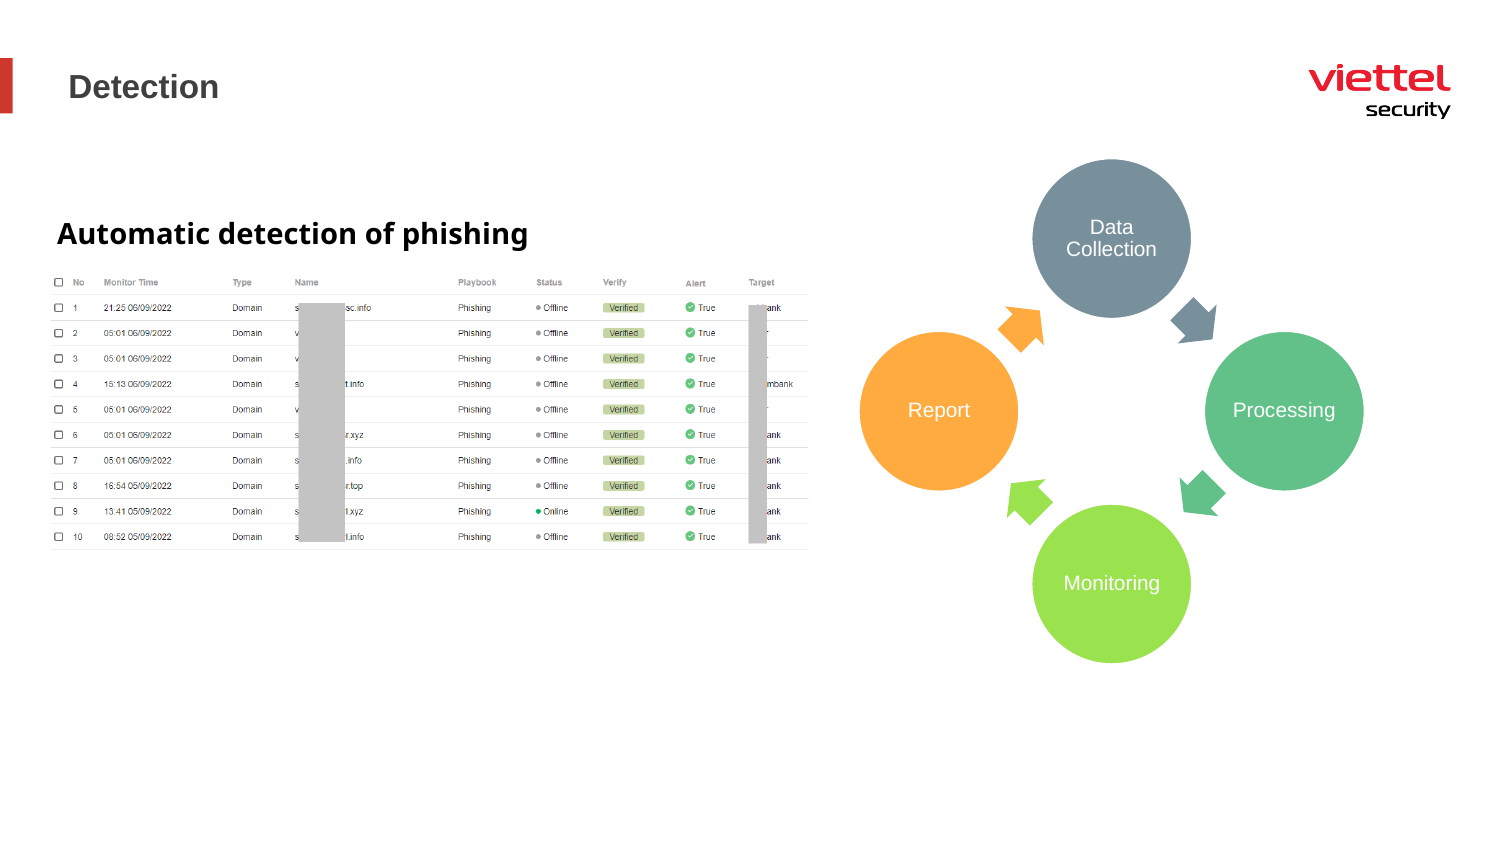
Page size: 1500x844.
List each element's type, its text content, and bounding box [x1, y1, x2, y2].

picture [1308, 64, 1451, 119]
text_box Automatic detection of phishing [42, 207, 545, 258]
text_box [0, 58, 1371, 114]
picture [49, 272, 809, 550]
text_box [755, 156, 1468, 666]
